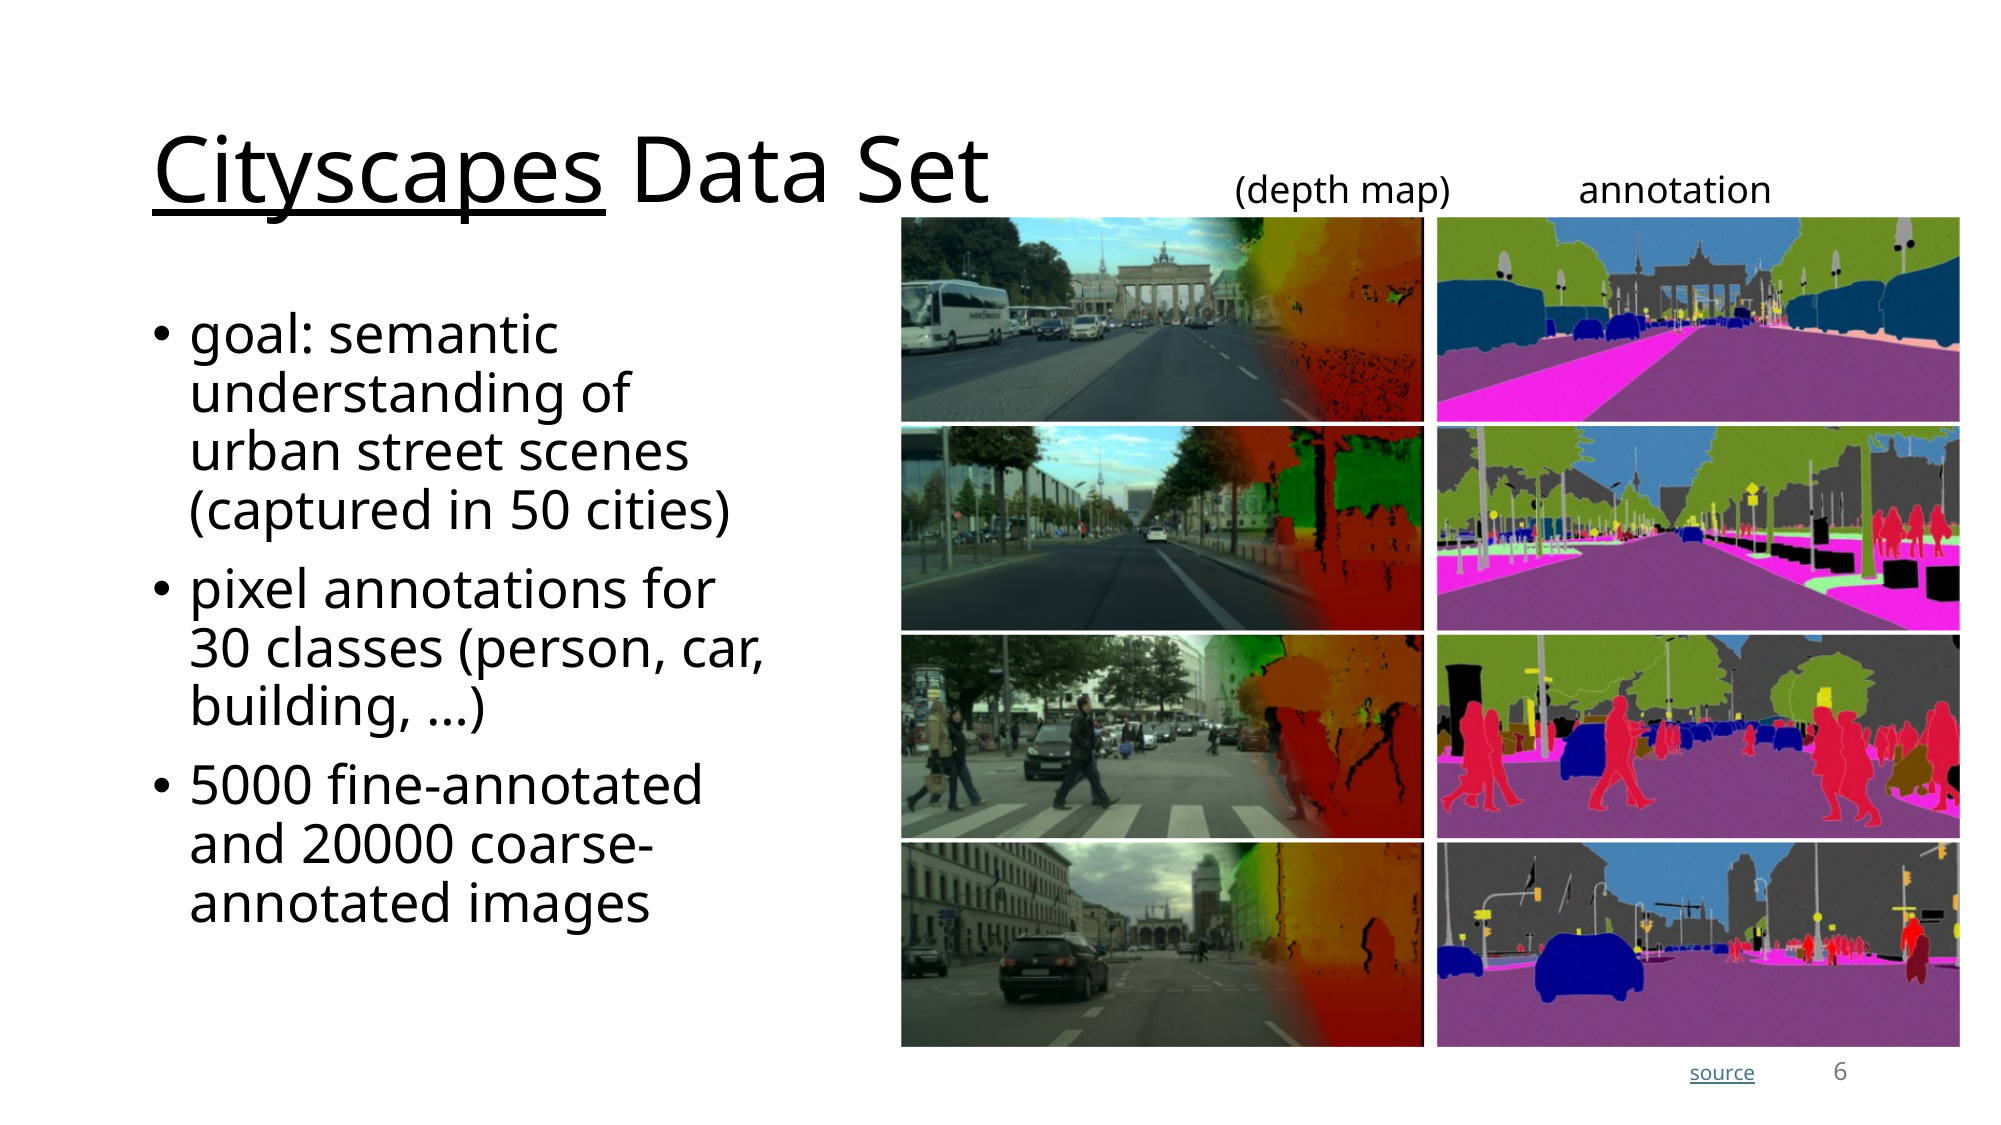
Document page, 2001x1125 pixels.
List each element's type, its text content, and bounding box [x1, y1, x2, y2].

slide_number 6 [1412, 1049, 1863, 1103]
title Cityscapes Data Set [137, 59, 1863, 278]
list goal: semantic understanding of urban street scenes (captured in 50 cities) pixel annotations for 30 classes (person, car, building, …) 5000 fine-annotated and 20000 coarse-annotated images [137, 299, 787, 1014]
picture [896, 213, 1962, 1049]
text_box (depth map) [1220, 158, 1466, 213]
text_box annotation [1563, 158, 1788, 213]
text_box source [1675, 1052, 1772, 1096]
